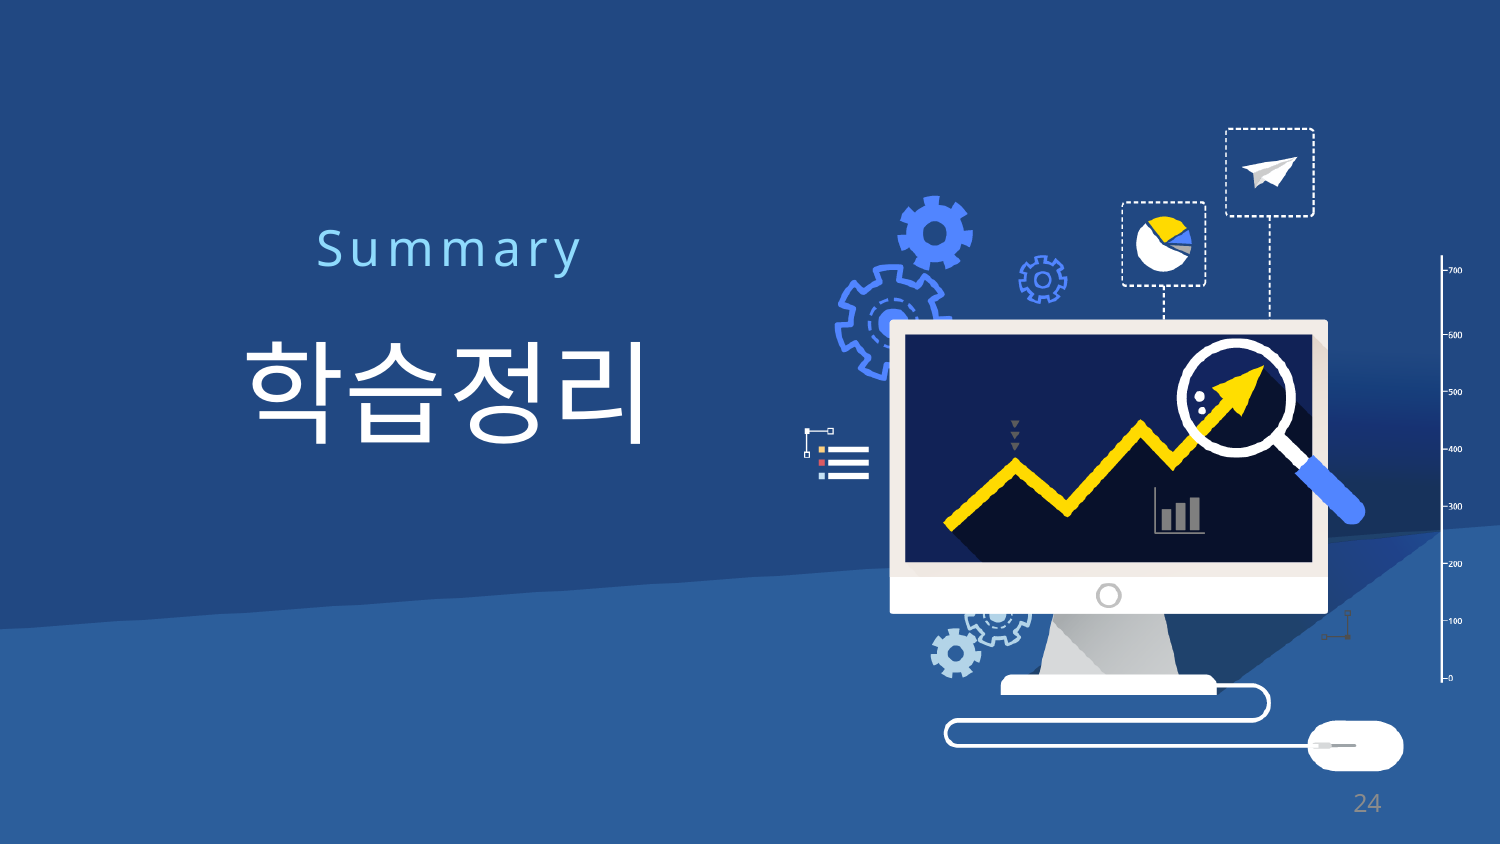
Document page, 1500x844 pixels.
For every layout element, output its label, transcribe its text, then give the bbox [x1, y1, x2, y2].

picture [0, 0, 1500, 844]
text_box 학습정리 [226, 315, 670, 466]
text_box Summary [301, 209, 595, 284]
